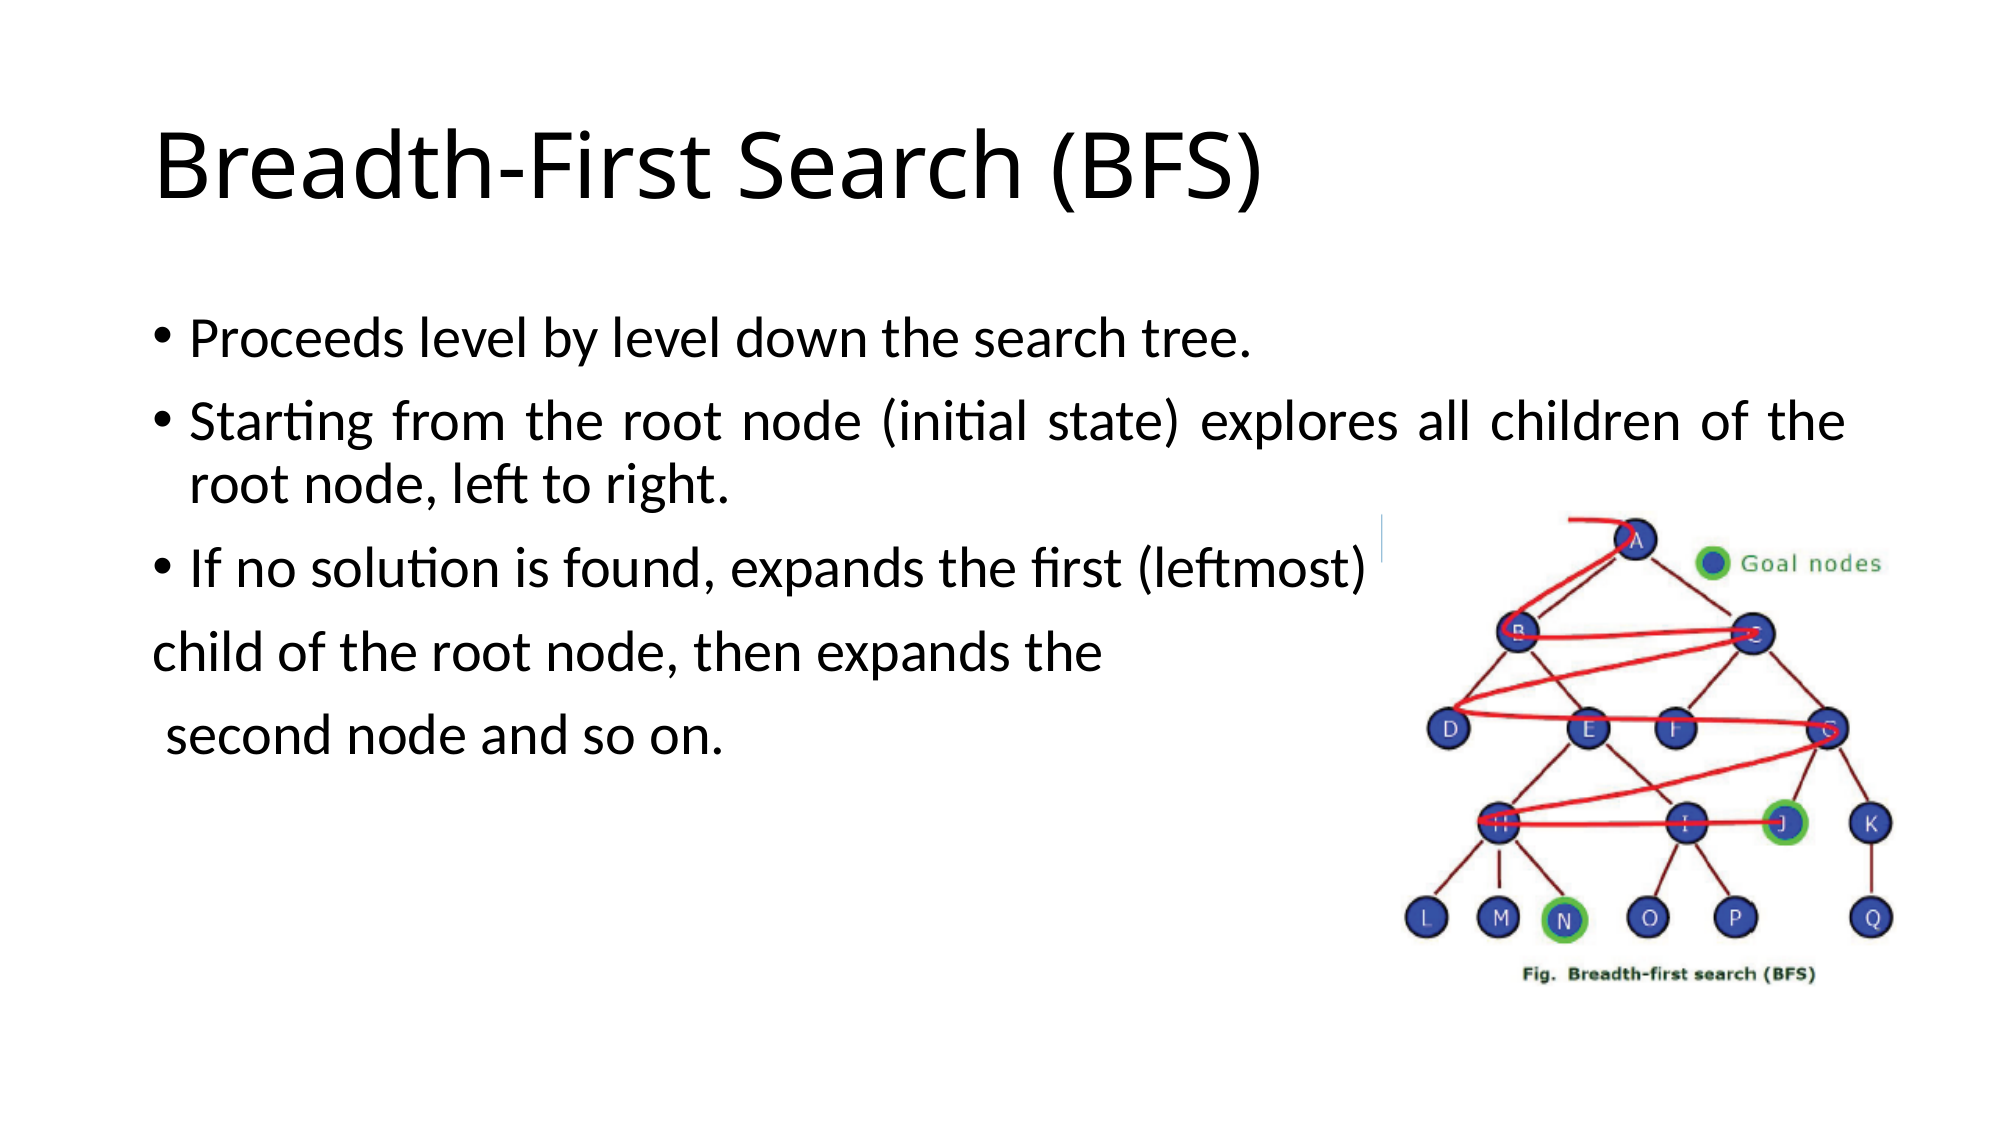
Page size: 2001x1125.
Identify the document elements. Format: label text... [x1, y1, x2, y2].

list Proceeds level by level down the search tree. Starting from the root node (initial state) explores all children of the root node, left to right. If no solution is found, expands the first (leftmost) child of the root node, then expands the second node and so on. [137, 299, 1863, 1014]
picture [1380, 472, 1925, 1088]
title Breadth-First Search (BFS) [137, 59, 1863, 278]
